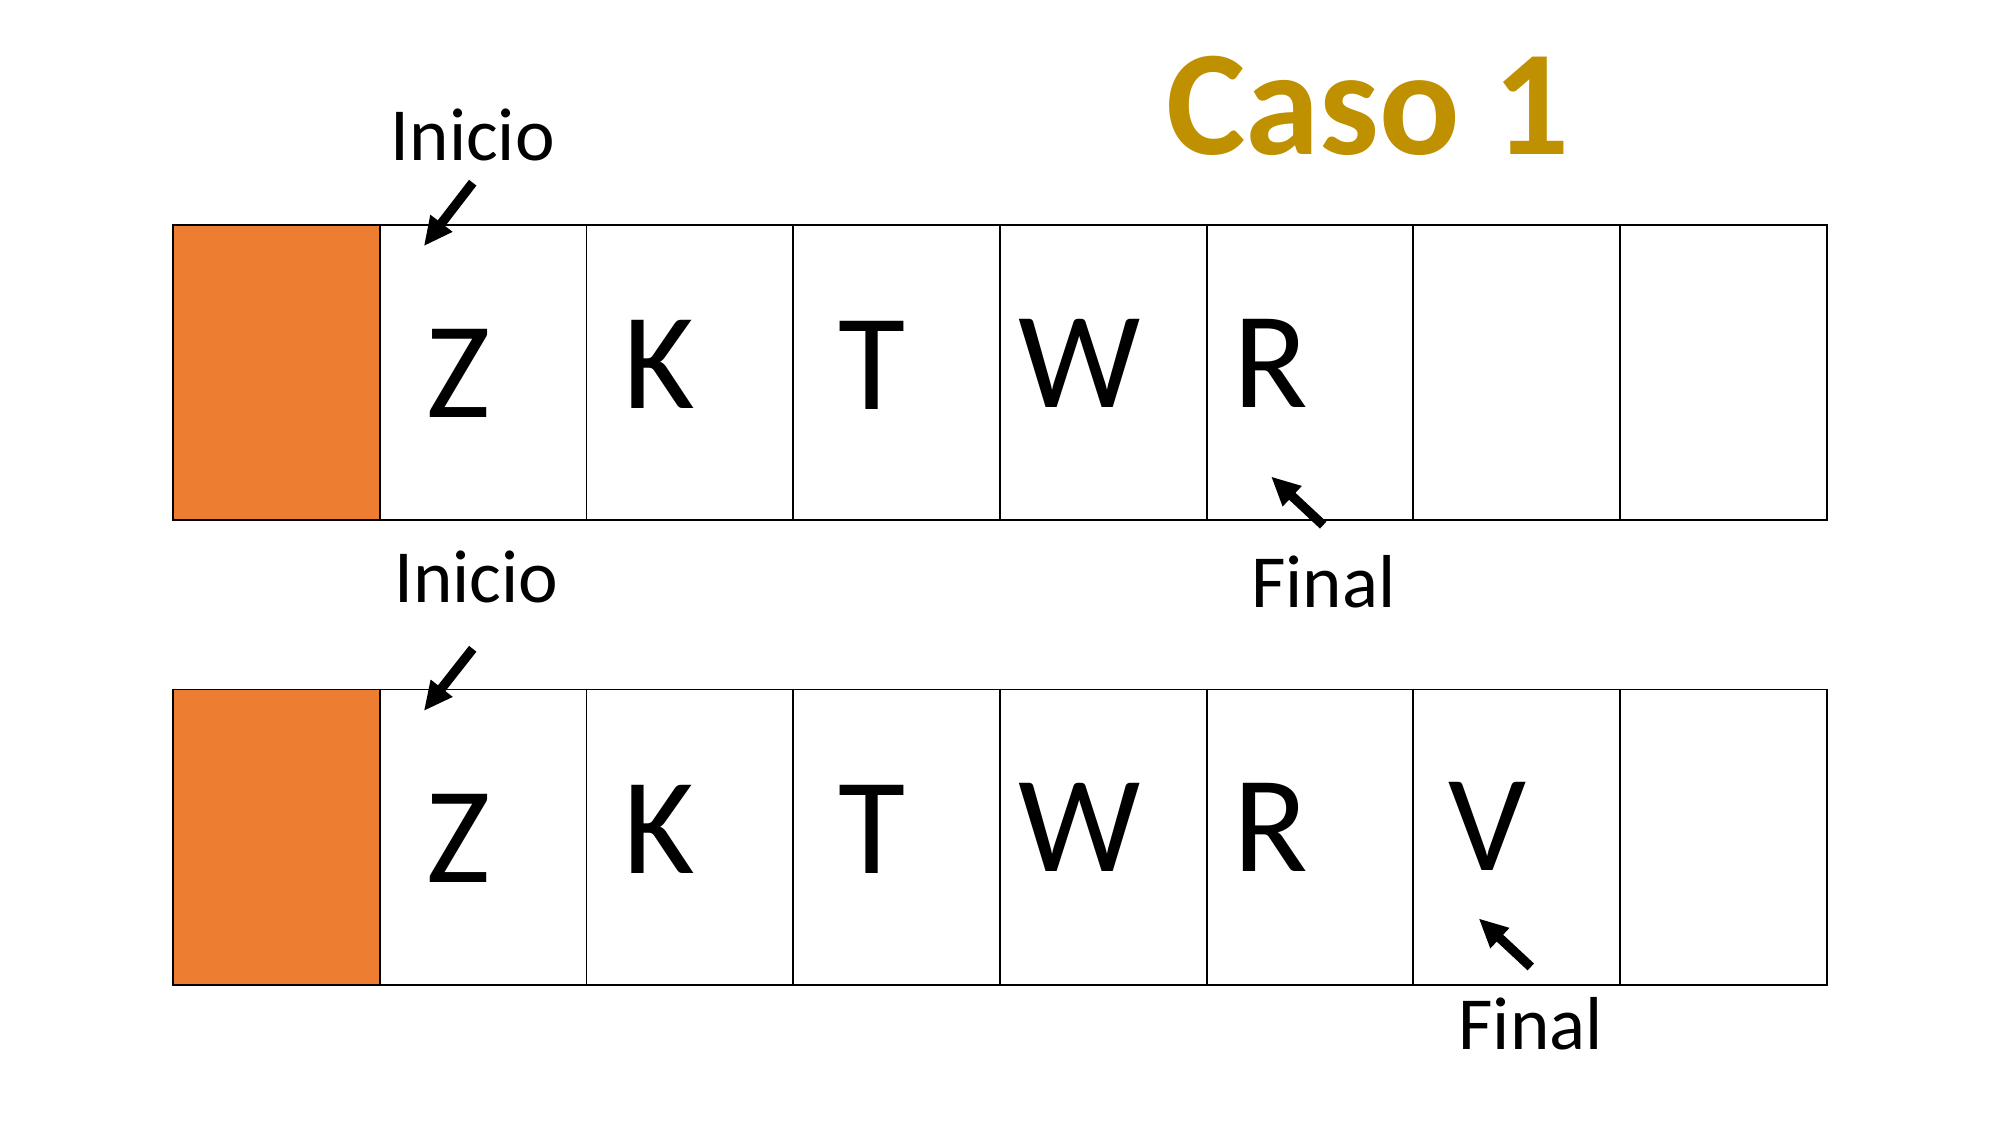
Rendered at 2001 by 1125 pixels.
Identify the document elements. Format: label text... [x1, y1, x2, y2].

text_box Z [411, 737, 542, 917]
text_box T [824, 728, 954, 909]
text_box Final [1433, 966, 1629, 1072]
table_header [794, 226, 999, 519]
text_box K [609, 263, 739, 444]
table_header [1001, 226, 1206, 519]
table_header [1208, 226, 1412, 519]
table_header [1414, 226, 1619, 519]
text_box T [824, 264, 954, 444]
table_header [1621, 690, 1826, 984]
table_header [381, 690, 586, 984]
text_box Inicio [375, 77, 571, 183]
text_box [1271, 477, 1324, 526]
text_box W [1004, 262, 1134, 442]
text_box R [1218, 262, 1349, 442]
table_header [1001, 690, 1206, 984]
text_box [1479, 918, 1531, 968]
table_header [381, 226, 586, 519]
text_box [424, 648, 473, 711]
text_box K [609, 728, 739, 909]
text_box V [1433, 725, 1563, 906]
table_header [1208, 690, 1412, 984]
text_box Final [1225, 525, 1421, 630]
text_box Caso 1 [791, 0, 1946, 192]
text_box Inicio [378, 520, 574, 625]
table_header [174, 690, 379, 984]
table_header [1621, 226, 1826, 519]
text_box R [1218, 727, 1349, 907]
table_header [794, 690, 999, 984]
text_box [424, 183, 473, 246]
table_header [174, 226, 379, 519]
table_header [1414, 690, 1619, 984]
table_header [587, 690, 792, 984]
table_header [587, 226, 792, 519]
text_box W [1004, 727, 1134, 907]
text_box Z [411, 272, 542, 453]
